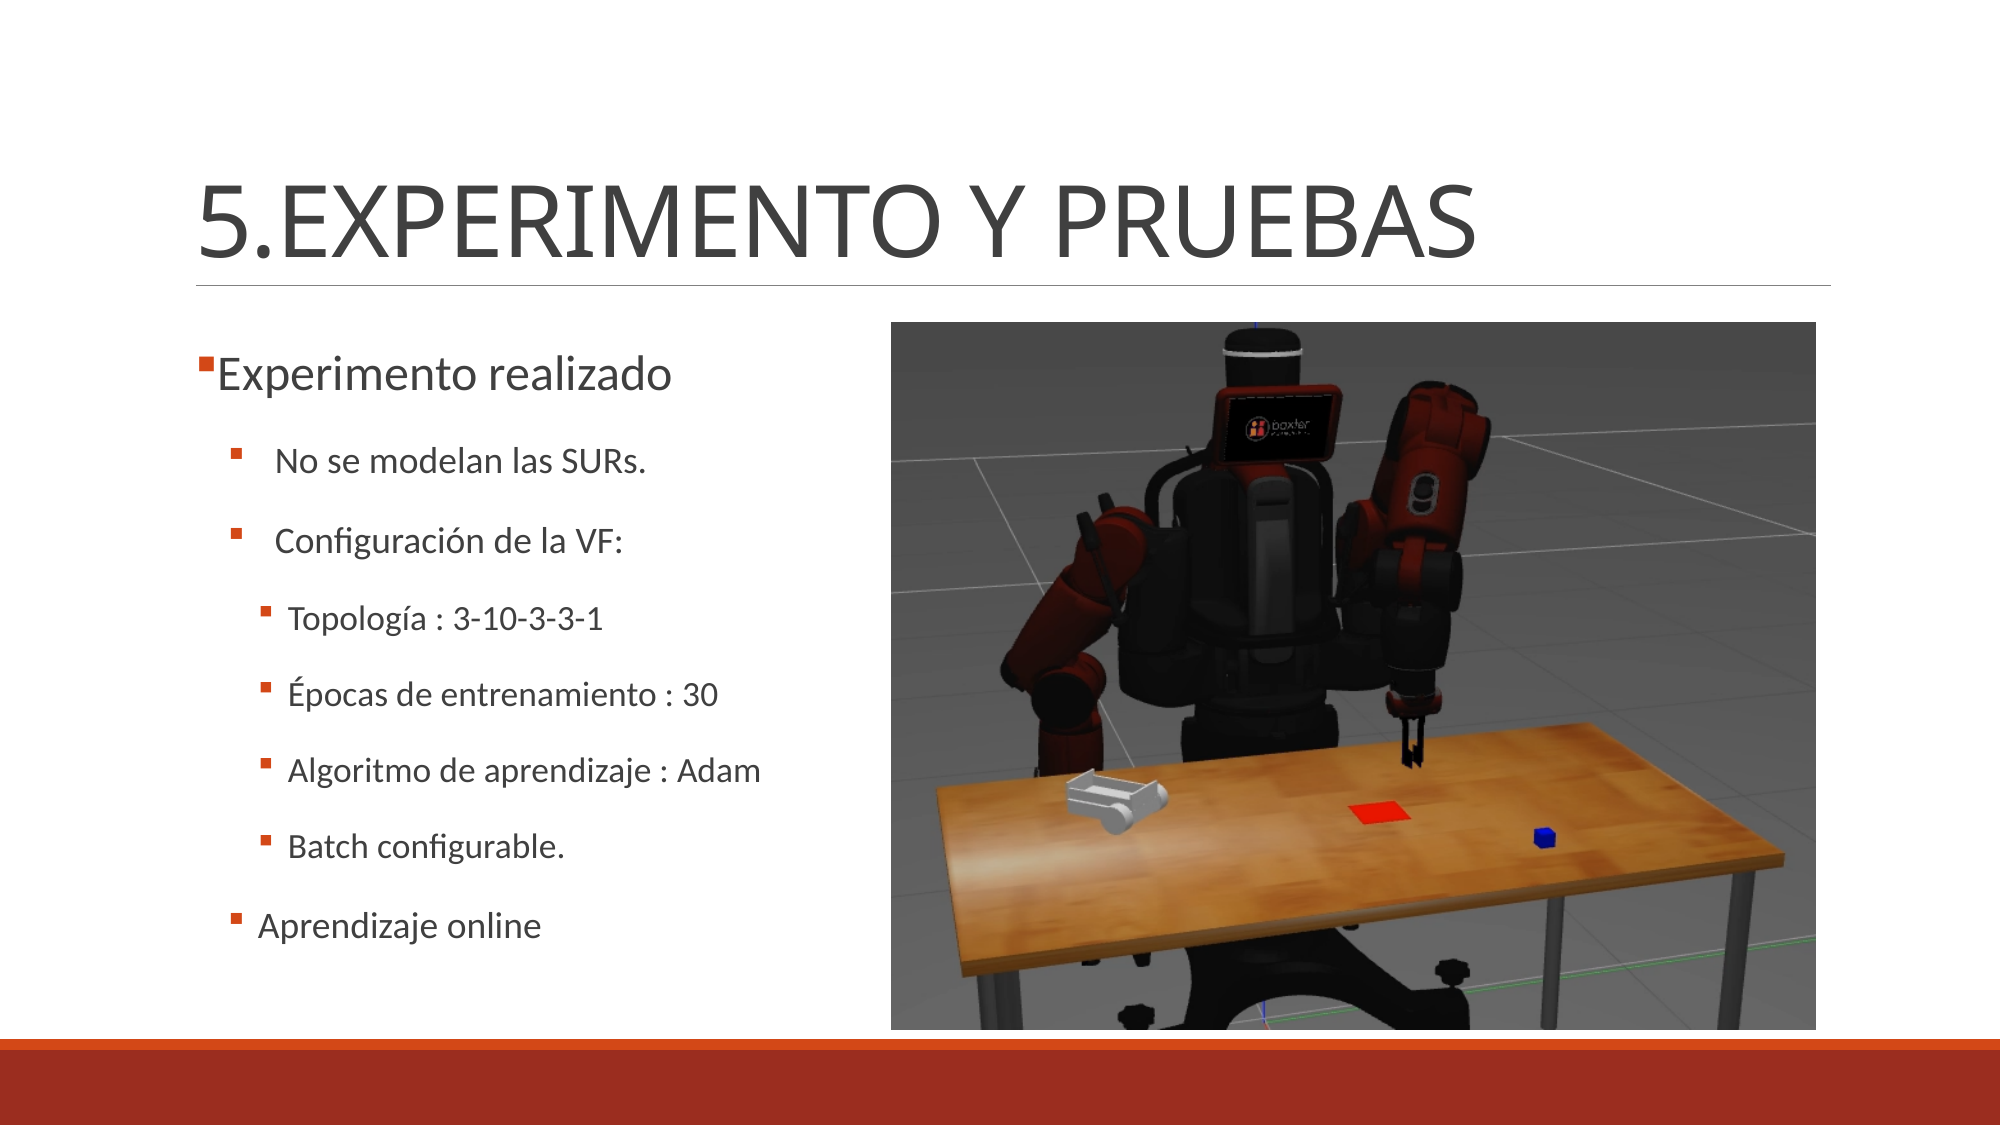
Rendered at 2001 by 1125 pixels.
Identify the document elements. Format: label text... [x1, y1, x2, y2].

list Experimento realizado No se modelan las SURs. Configuración de la VF: Topología : 3-10-3-3-1 Épocas de entrenamiento : 30 Algoritmo de aprendizaje : Adam Batch configurable. Aprendizaje online [180, 302, 1830, 1050]
title 5.EXPERIMENTO Y PRUEBAS [180, 47, 1830, 285]
picture [891, 321, 1816, 1031]
